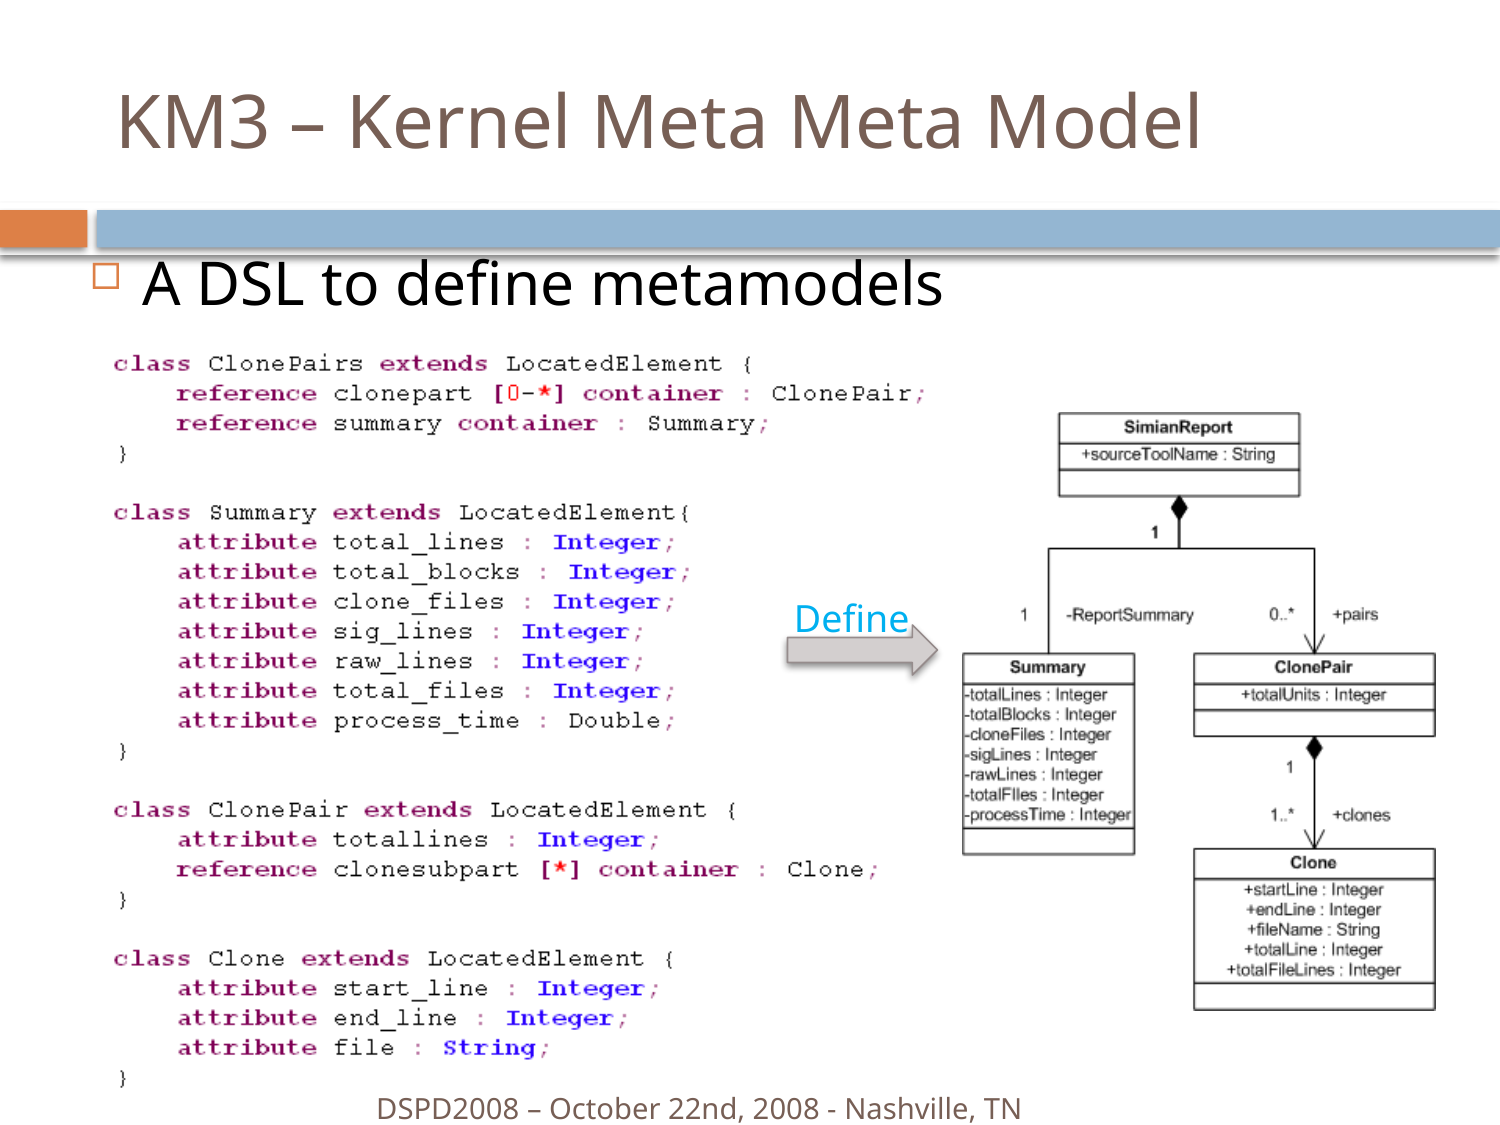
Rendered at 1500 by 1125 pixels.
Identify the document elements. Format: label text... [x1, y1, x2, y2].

picture [99, 349, 933, 1102]
footer DSPD2008 – October 22nd, 2008 - Nashville, TN [148, 1077, 1038, 1125]
list A DSL to define metamodels [75, 237, 1425, 980]
picture [962, 412, 1437, 1012]
title KM3 – Kernel Meta Meta Model [100, 37, 1438, 200]
